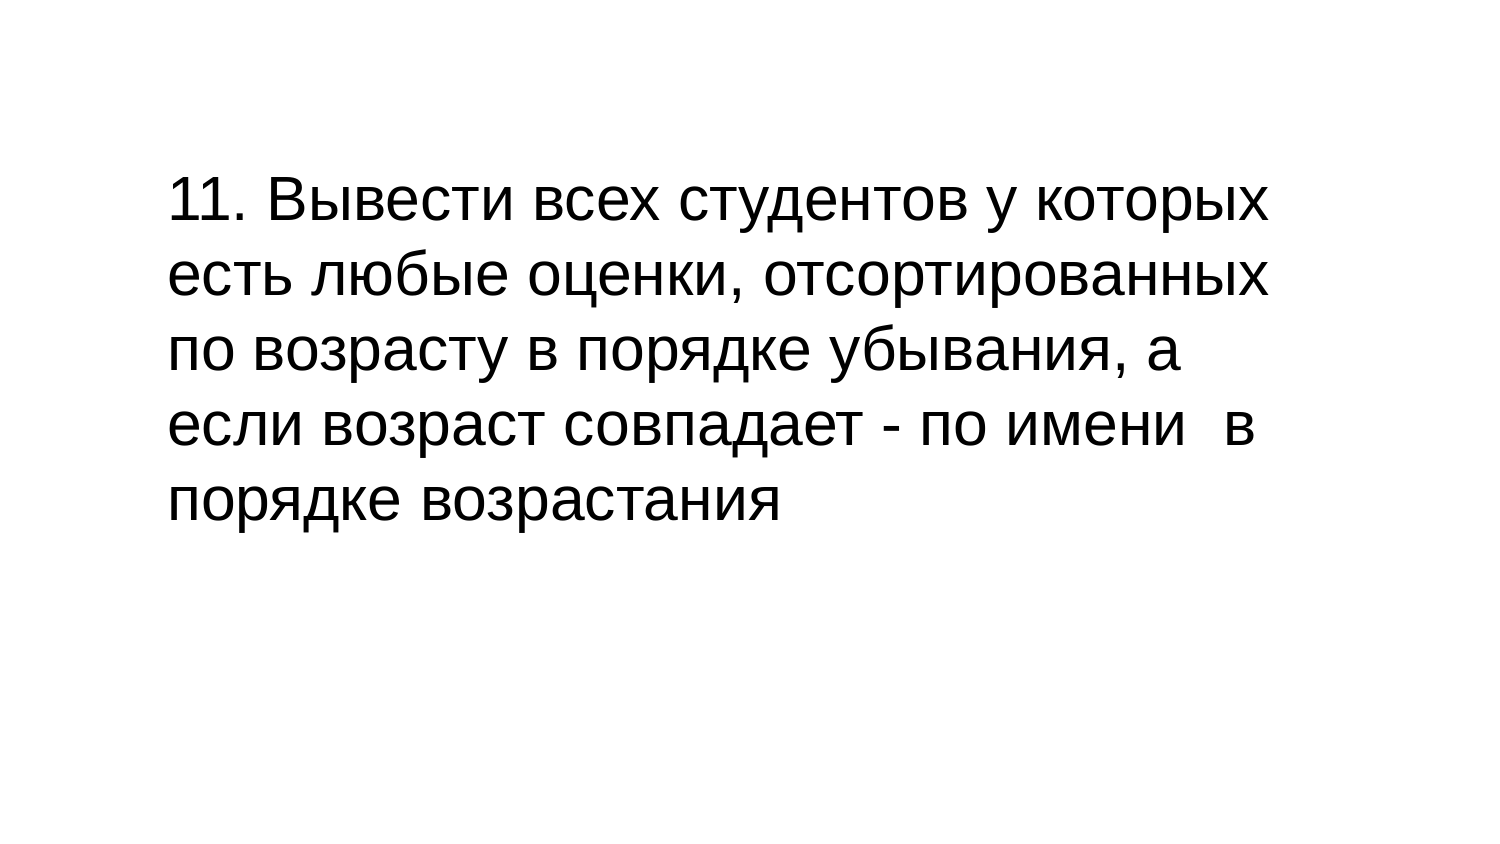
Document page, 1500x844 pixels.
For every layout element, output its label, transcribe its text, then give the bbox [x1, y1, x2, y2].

text_box 11. Вывести всех студентов у которых есть любые оценки, отсортированных по возрасту в порядке убывания, а если возраст совпадает - по имени в порядке возрастания [77, 136, 1349, 629]
